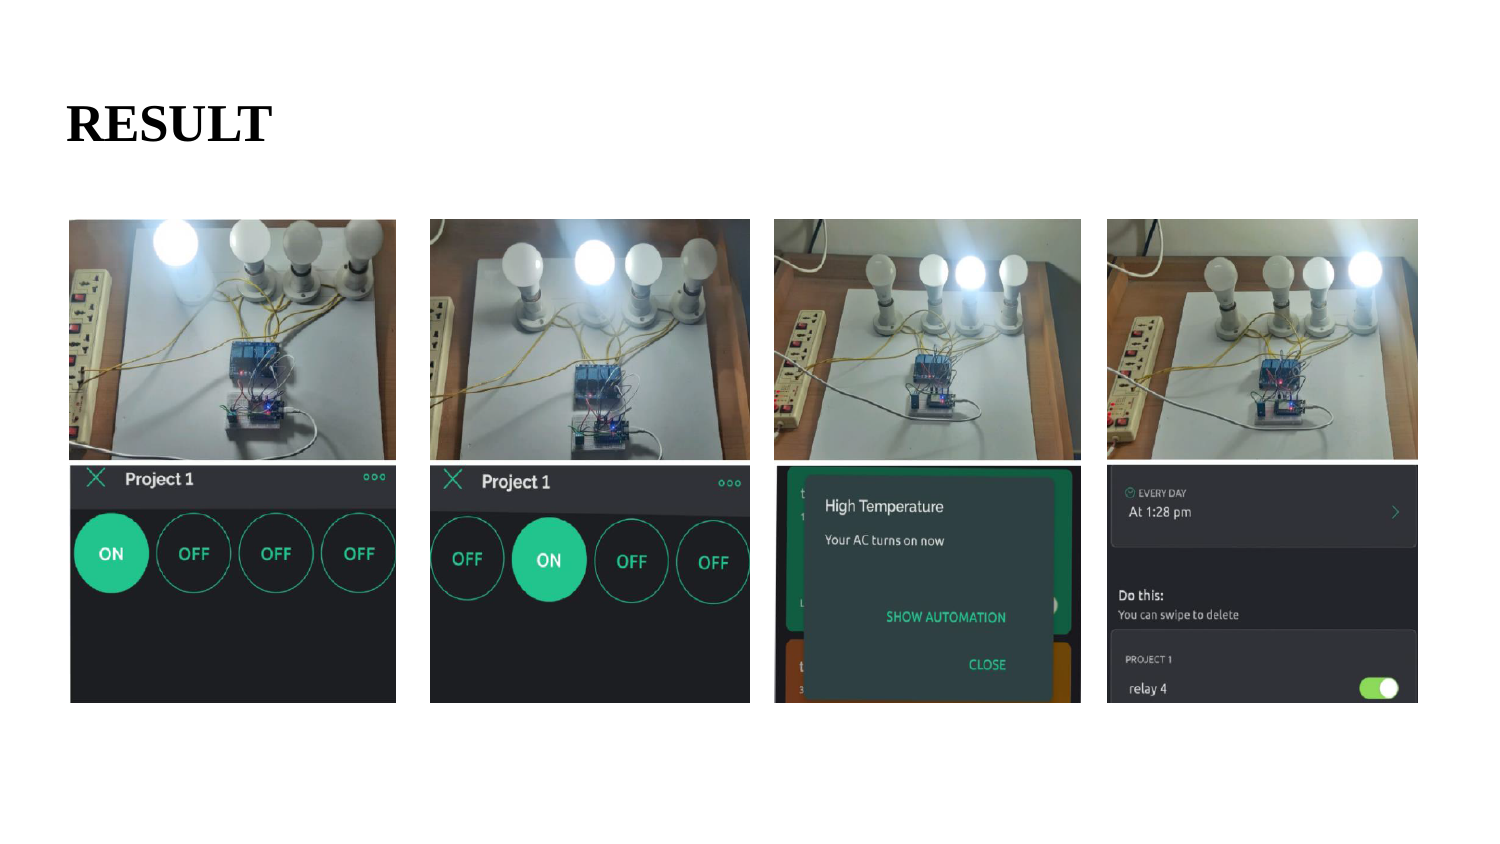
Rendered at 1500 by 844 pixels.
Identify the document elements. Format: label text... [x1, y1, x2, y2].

picture [1106, 219, 1418, 704]
picture [430, 219, 751, 704]
picture [68, 219, 397, 704]
picture [773, 219, 1081, 704]
title RESULT [51, 72, 1449, 167]
